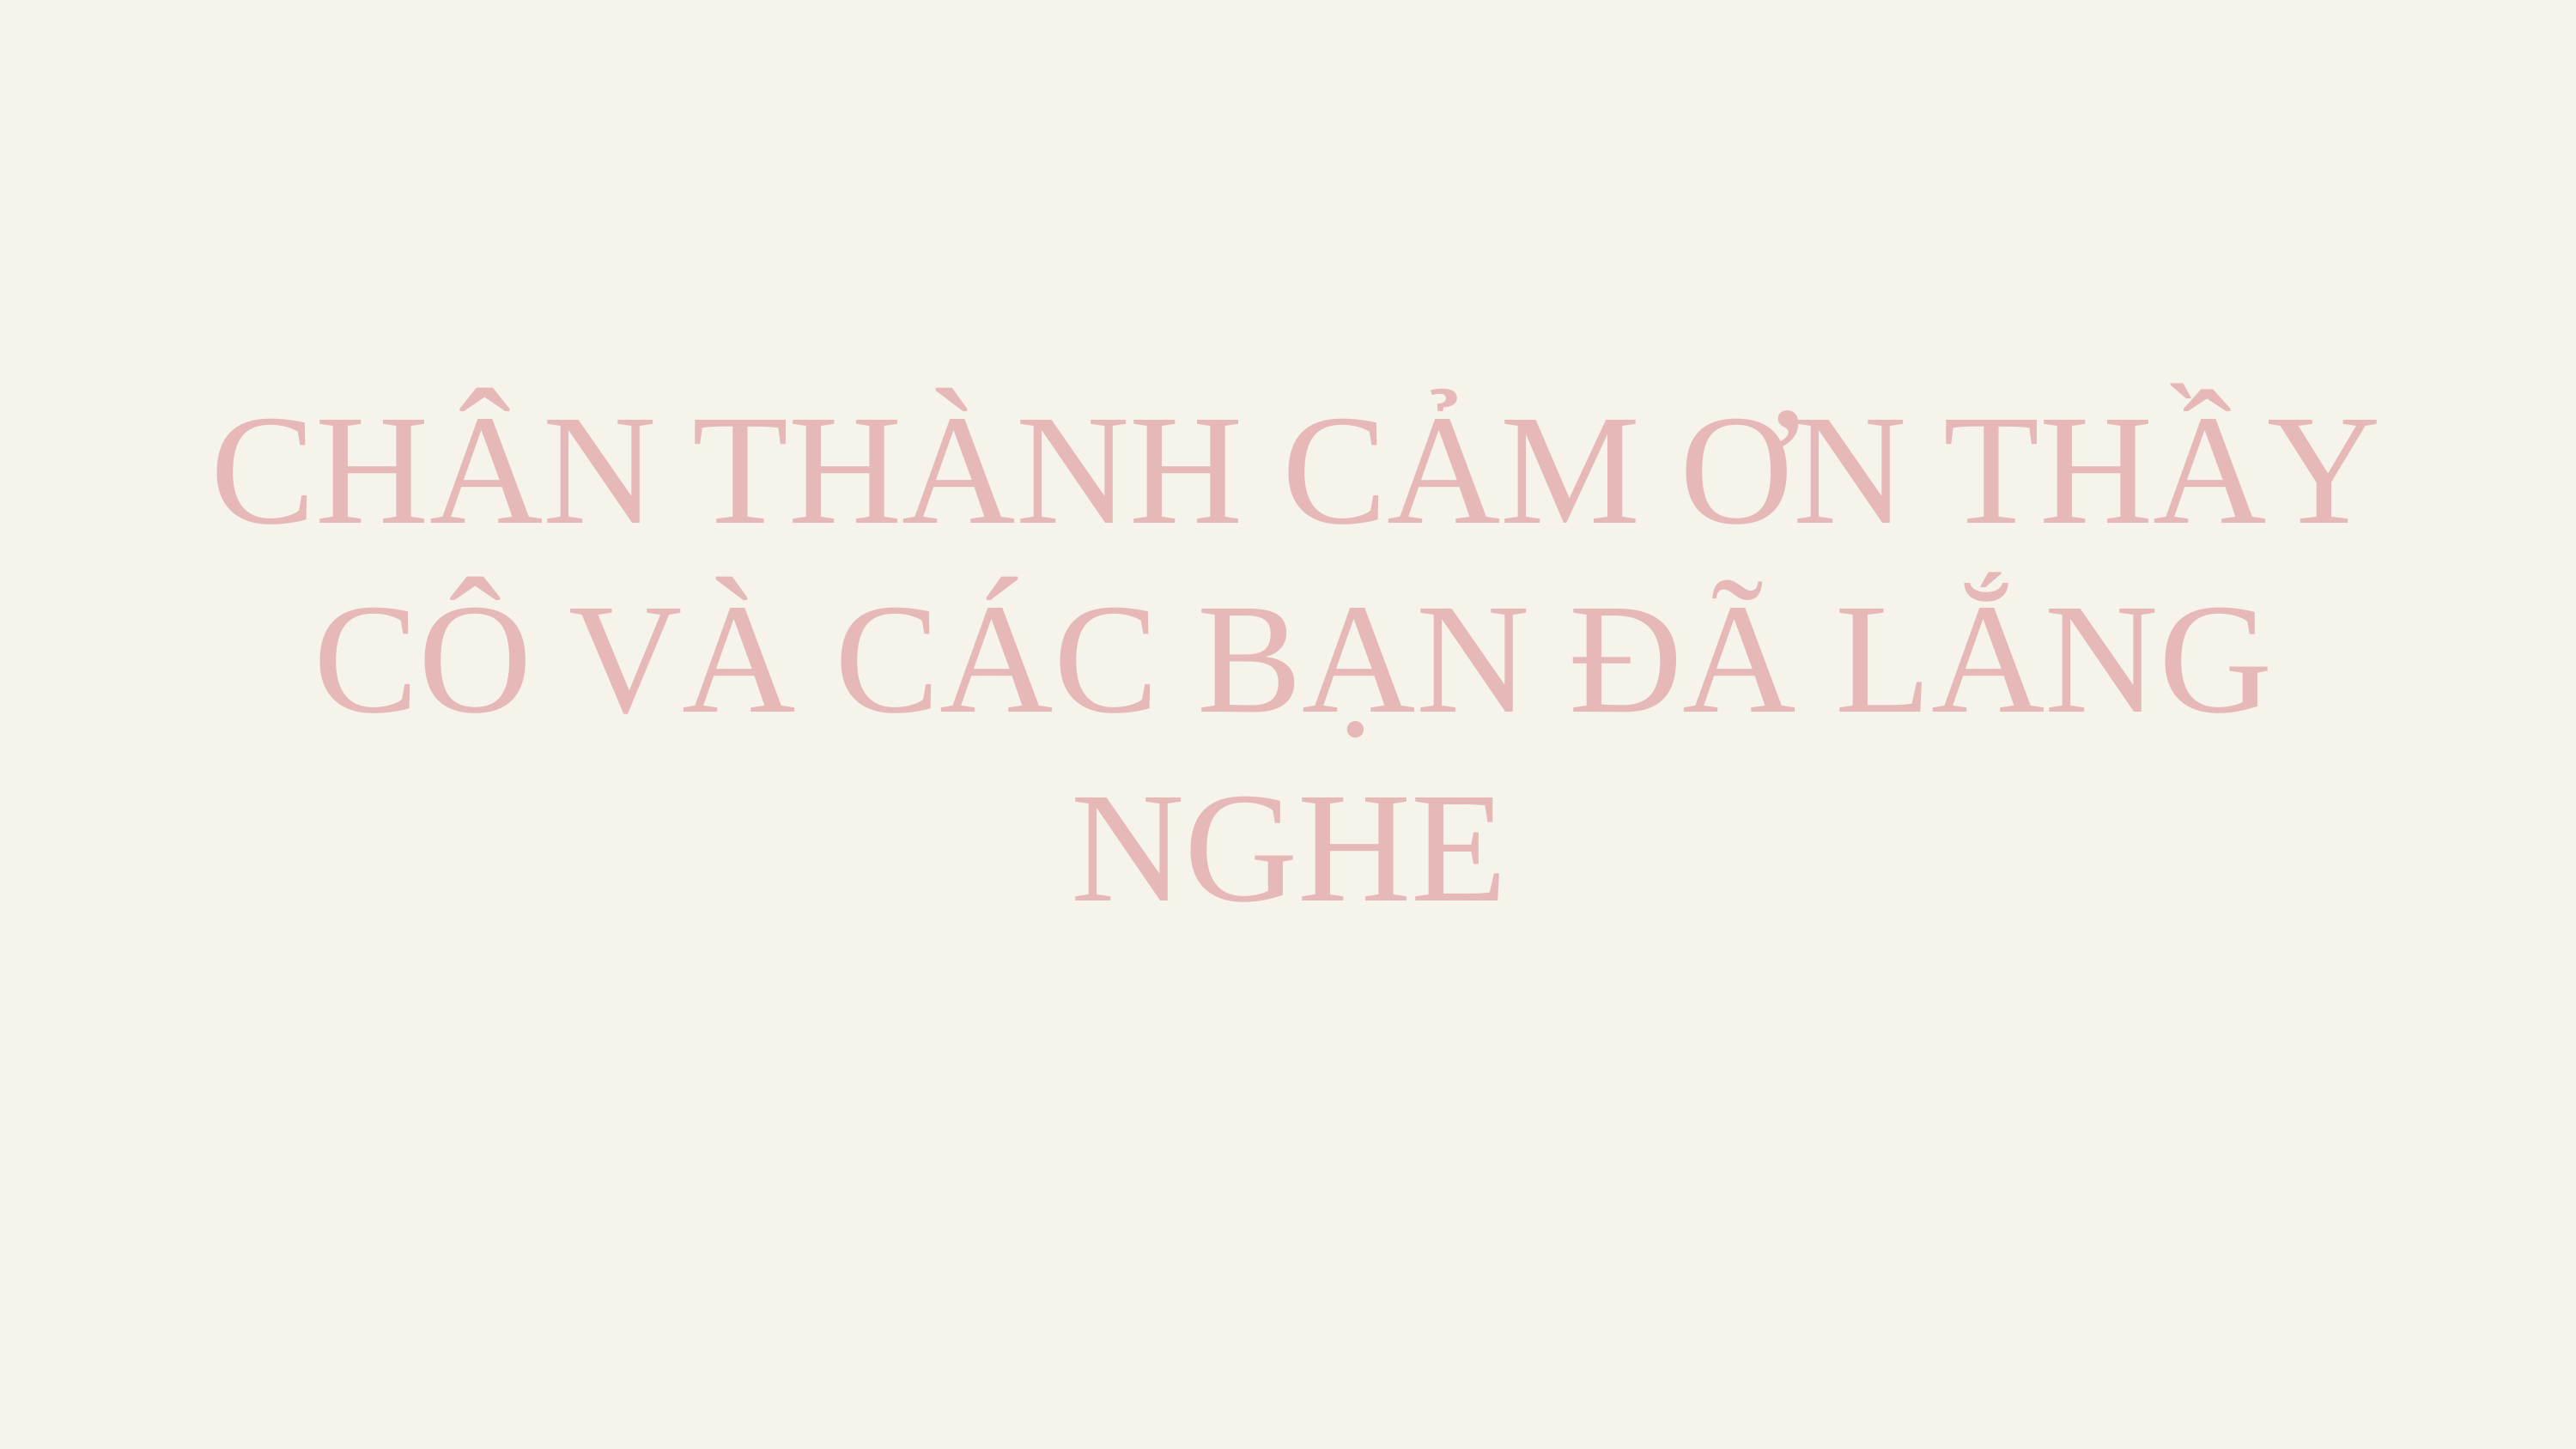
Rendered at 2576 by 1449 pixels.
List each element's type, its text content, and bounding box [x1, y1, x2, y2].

text_box CHÂN THÀNH CẢM ƠN THẦY CÔ VÀ CÁC BẠN ĐÃ LẮNG NGHE [171, 359, 2415, 991]
